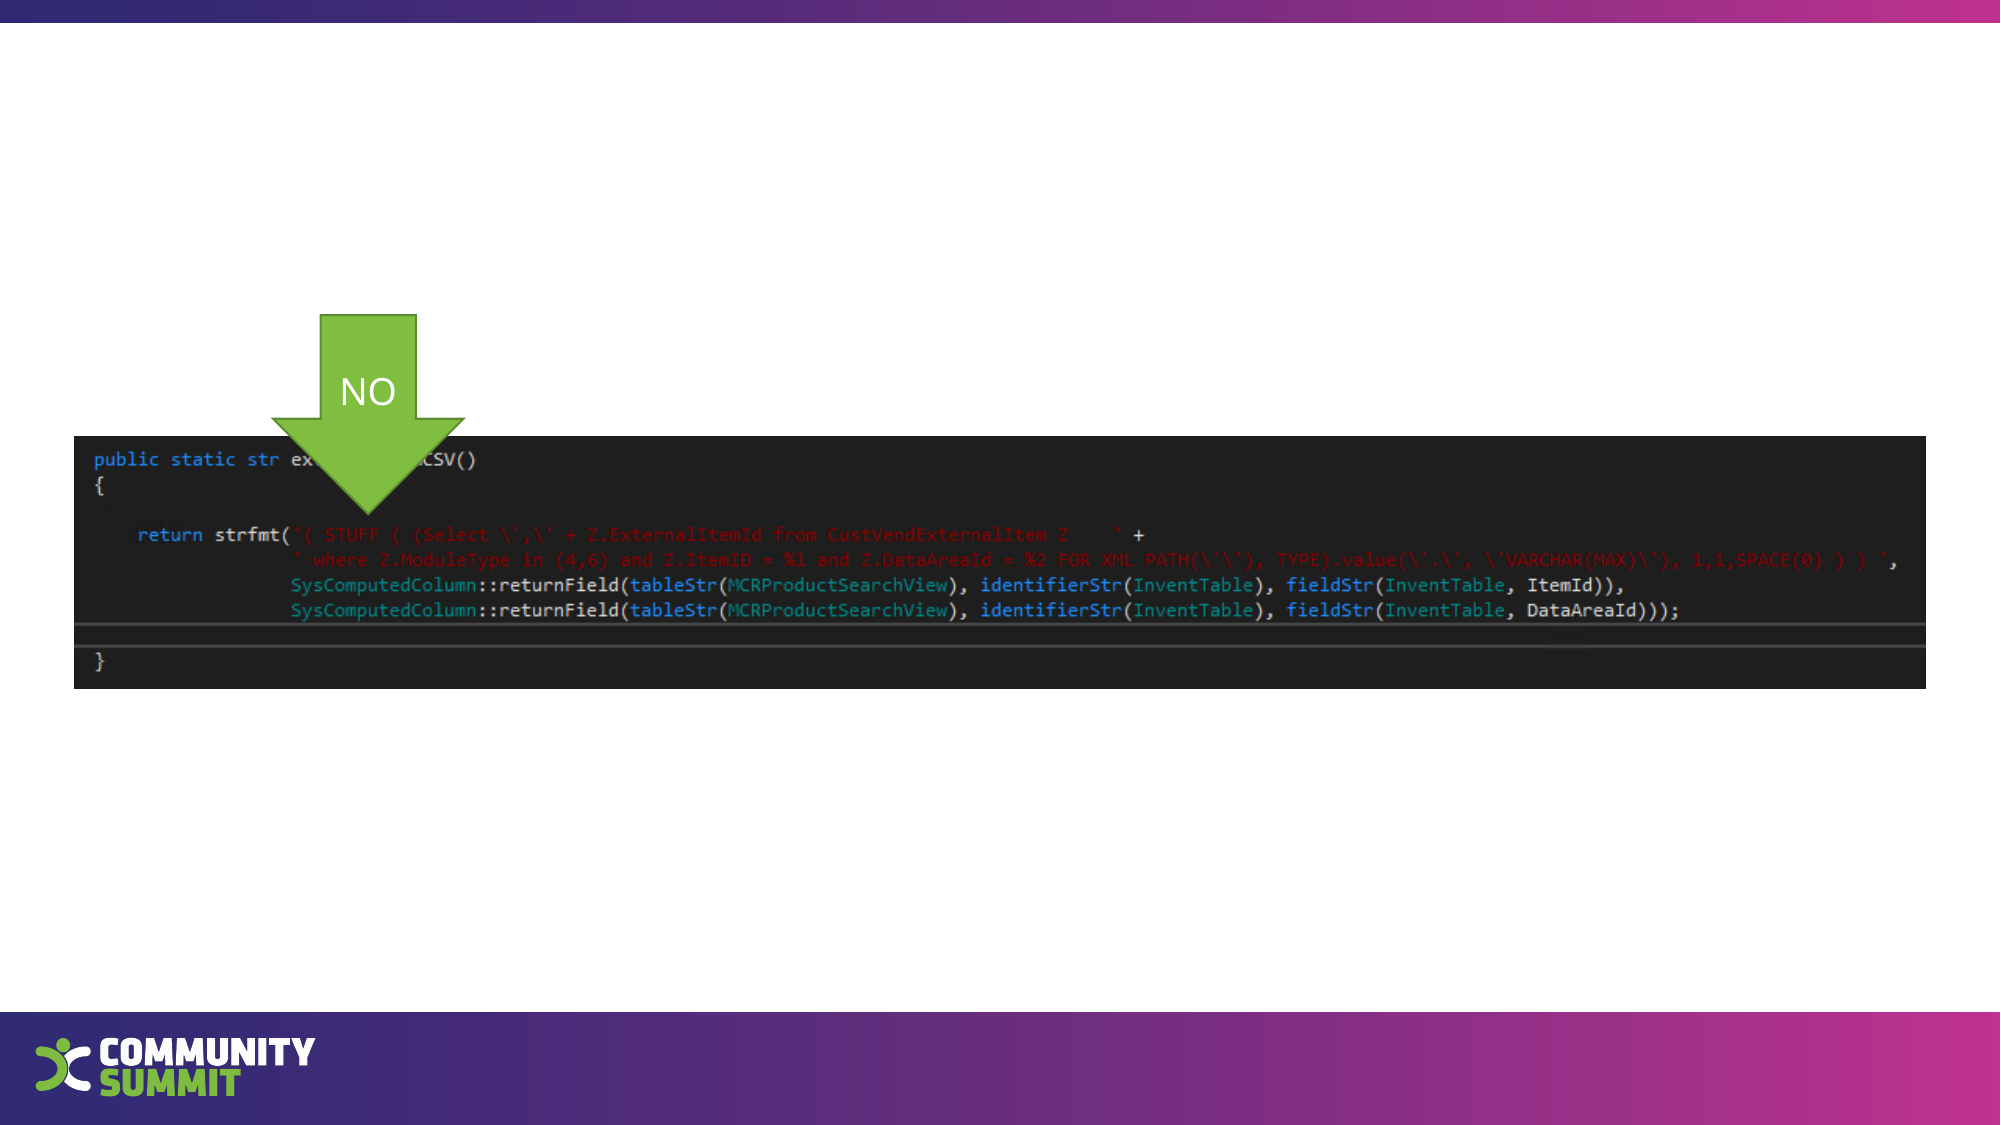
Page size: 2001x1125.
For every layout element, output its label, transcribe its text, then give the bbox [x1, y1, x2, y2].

text_box NO [270, 314, 466, 436]
picture [0, 1012, 2000, 1125]
picture [0, 0, 2000, 23]
picture [74, 436, 1926, 689]
